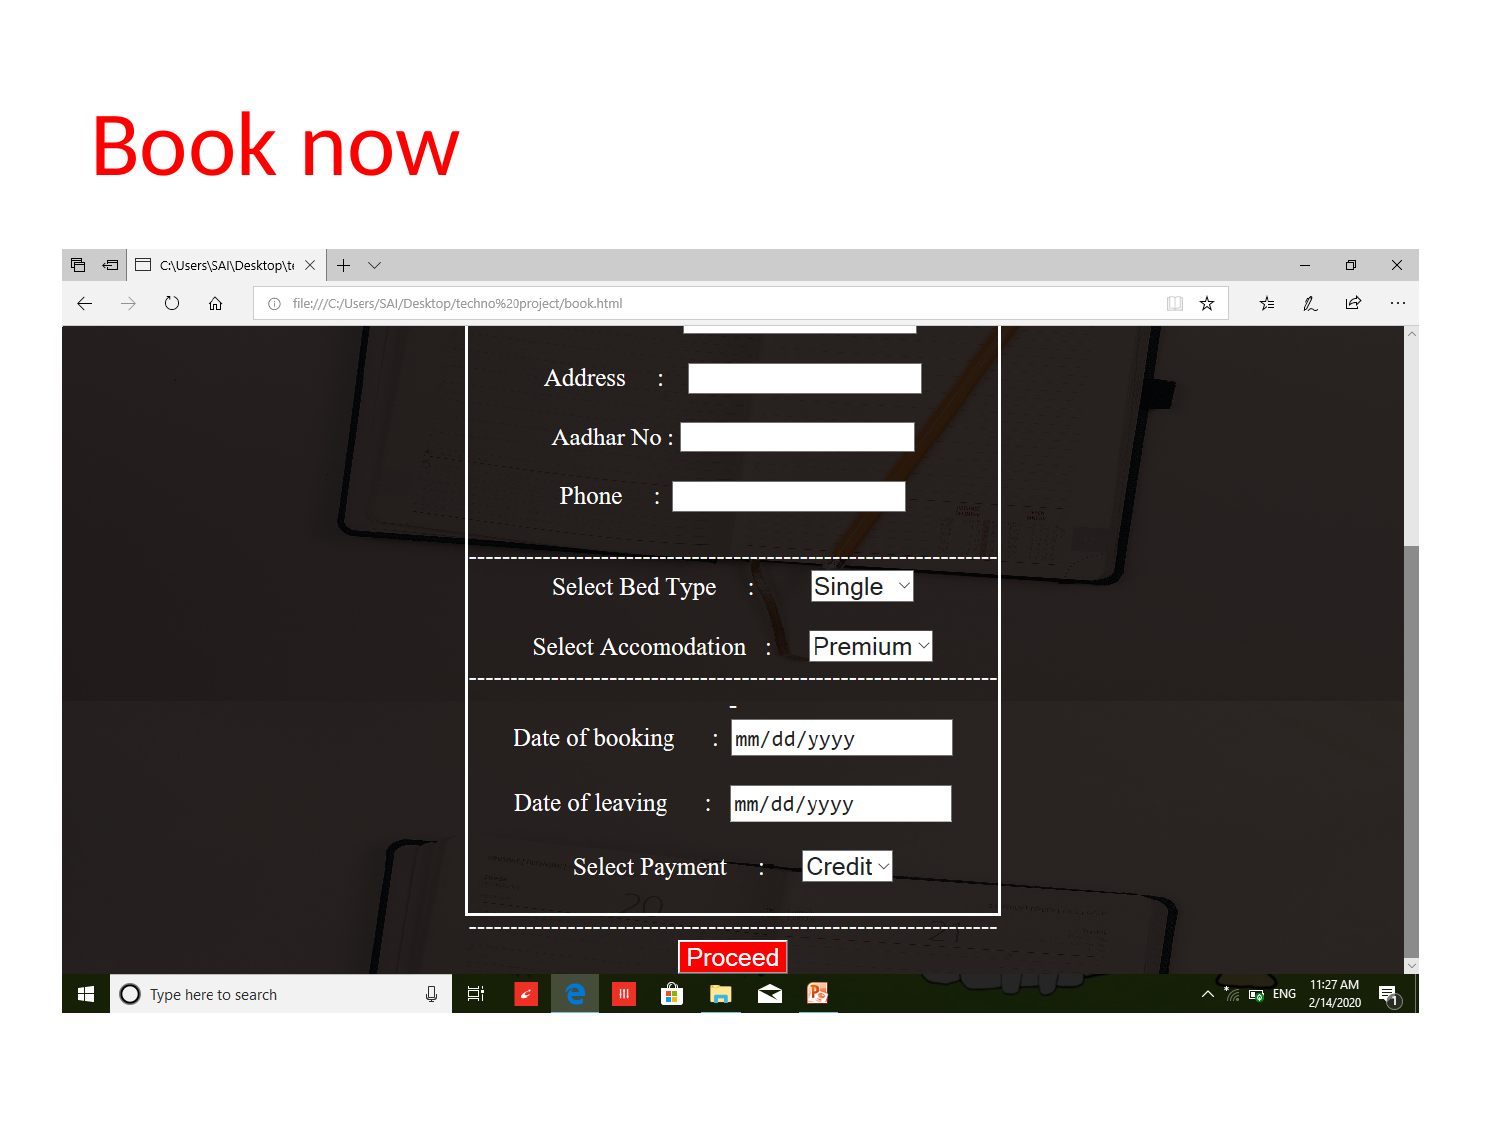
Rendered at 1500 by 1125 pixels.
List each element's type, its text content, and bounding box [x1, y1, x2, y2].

picture [62, 249, 1419, 1013]
title Book now [75, 45, 1425, 233]
